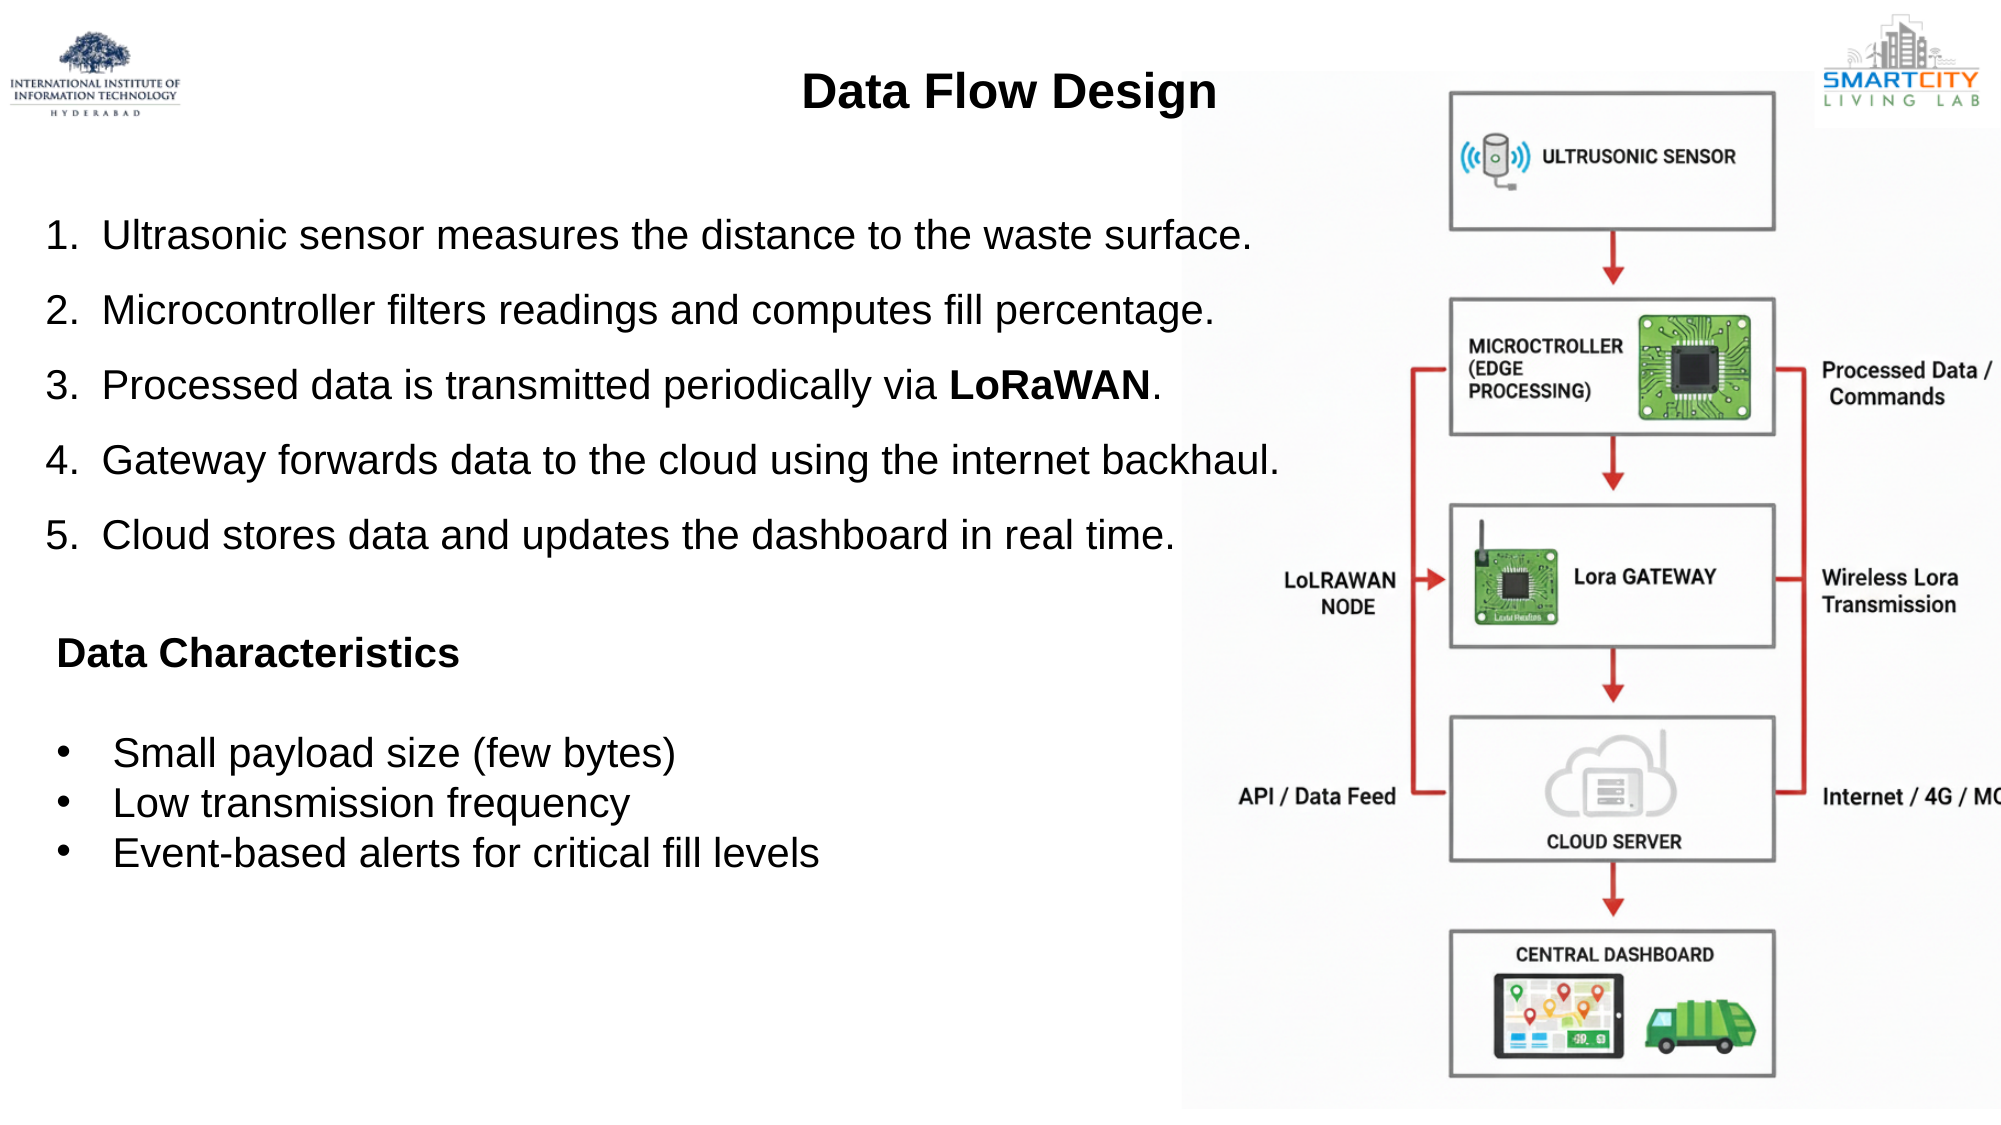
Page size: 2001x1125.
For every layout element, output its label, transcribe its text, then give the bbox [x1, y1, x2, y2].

picture [1181, 0, 2001, 1109]
text_box Data Flow Design [786, 51, 1787, 127]
picture [2, 15, 192, 128]
text_box Ultrasonic sensor measures the distance to the waste surface. Microcontroller filters readings and computes fill percentage. Processed data is transmitted periodically via LoRaWAN. Gateway forwards data to the cloud using the internet backhaul. Cloud stores data and updates the dashboard in real time. [30, 175, 1181, 566]
text_box Data Characteristics Small payload size (few bytes) Low transmission frequency Event-based alerts for critical fill levels [41, 618, 1065, 883]
